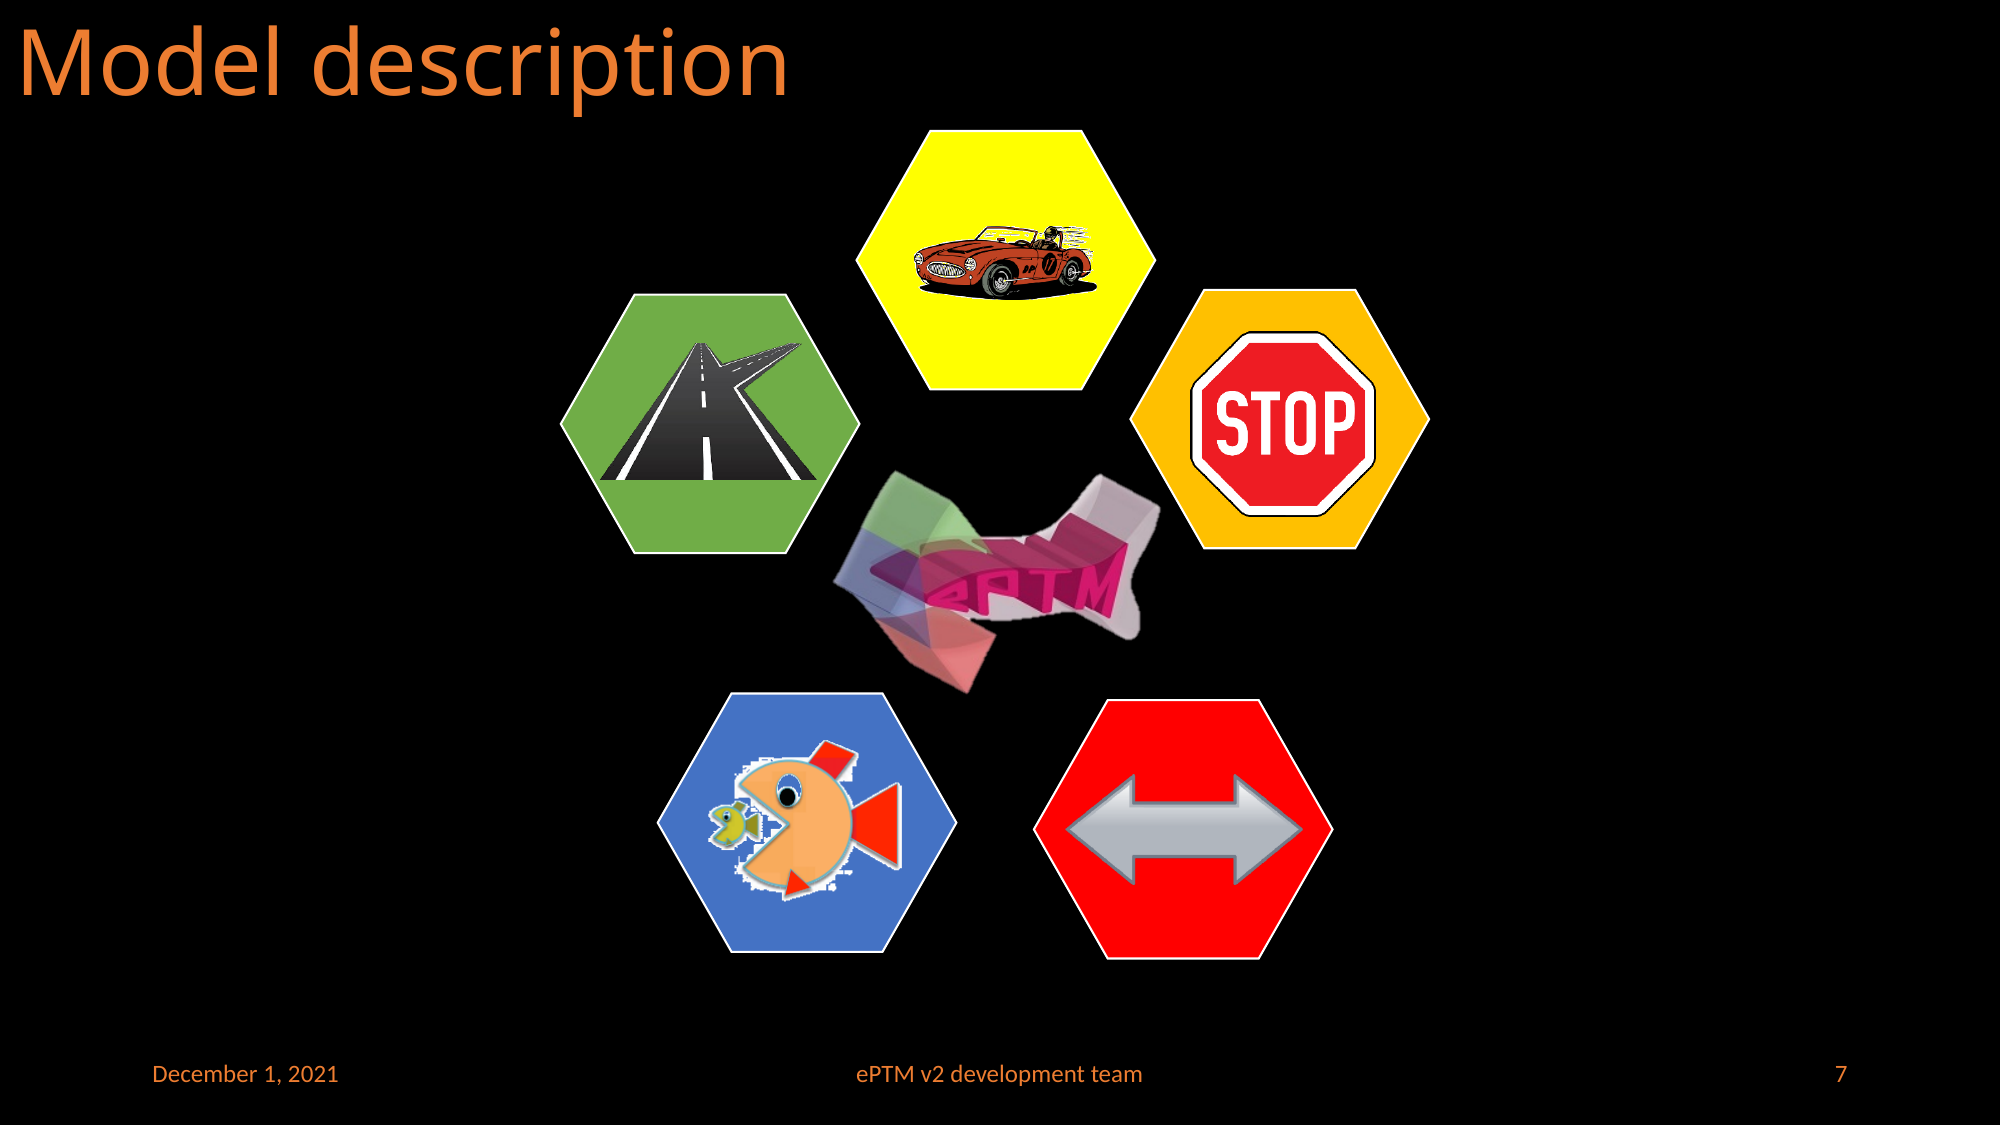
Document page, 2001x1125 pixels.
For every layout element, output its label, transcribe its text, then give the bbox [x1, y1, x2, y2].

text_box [338, 130, 1672, 1020]
picture [831, 468, 1169, 700]
slide_number 7 [1412, 1042, 1863, 1103]
title Model description [0, 0, 1725, 131]
picture [1190, 331, 1377, 517]
picture [1065, 774, 1303, 885]
picture [599, 343, 817, 480]
picture [914, 226, 1096, 300]
footer ePTM v2 development team [662, 1042, 1338, 1103]
picture [700, 731, 910, 912]
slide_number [137, 1042, 588, 1103]
